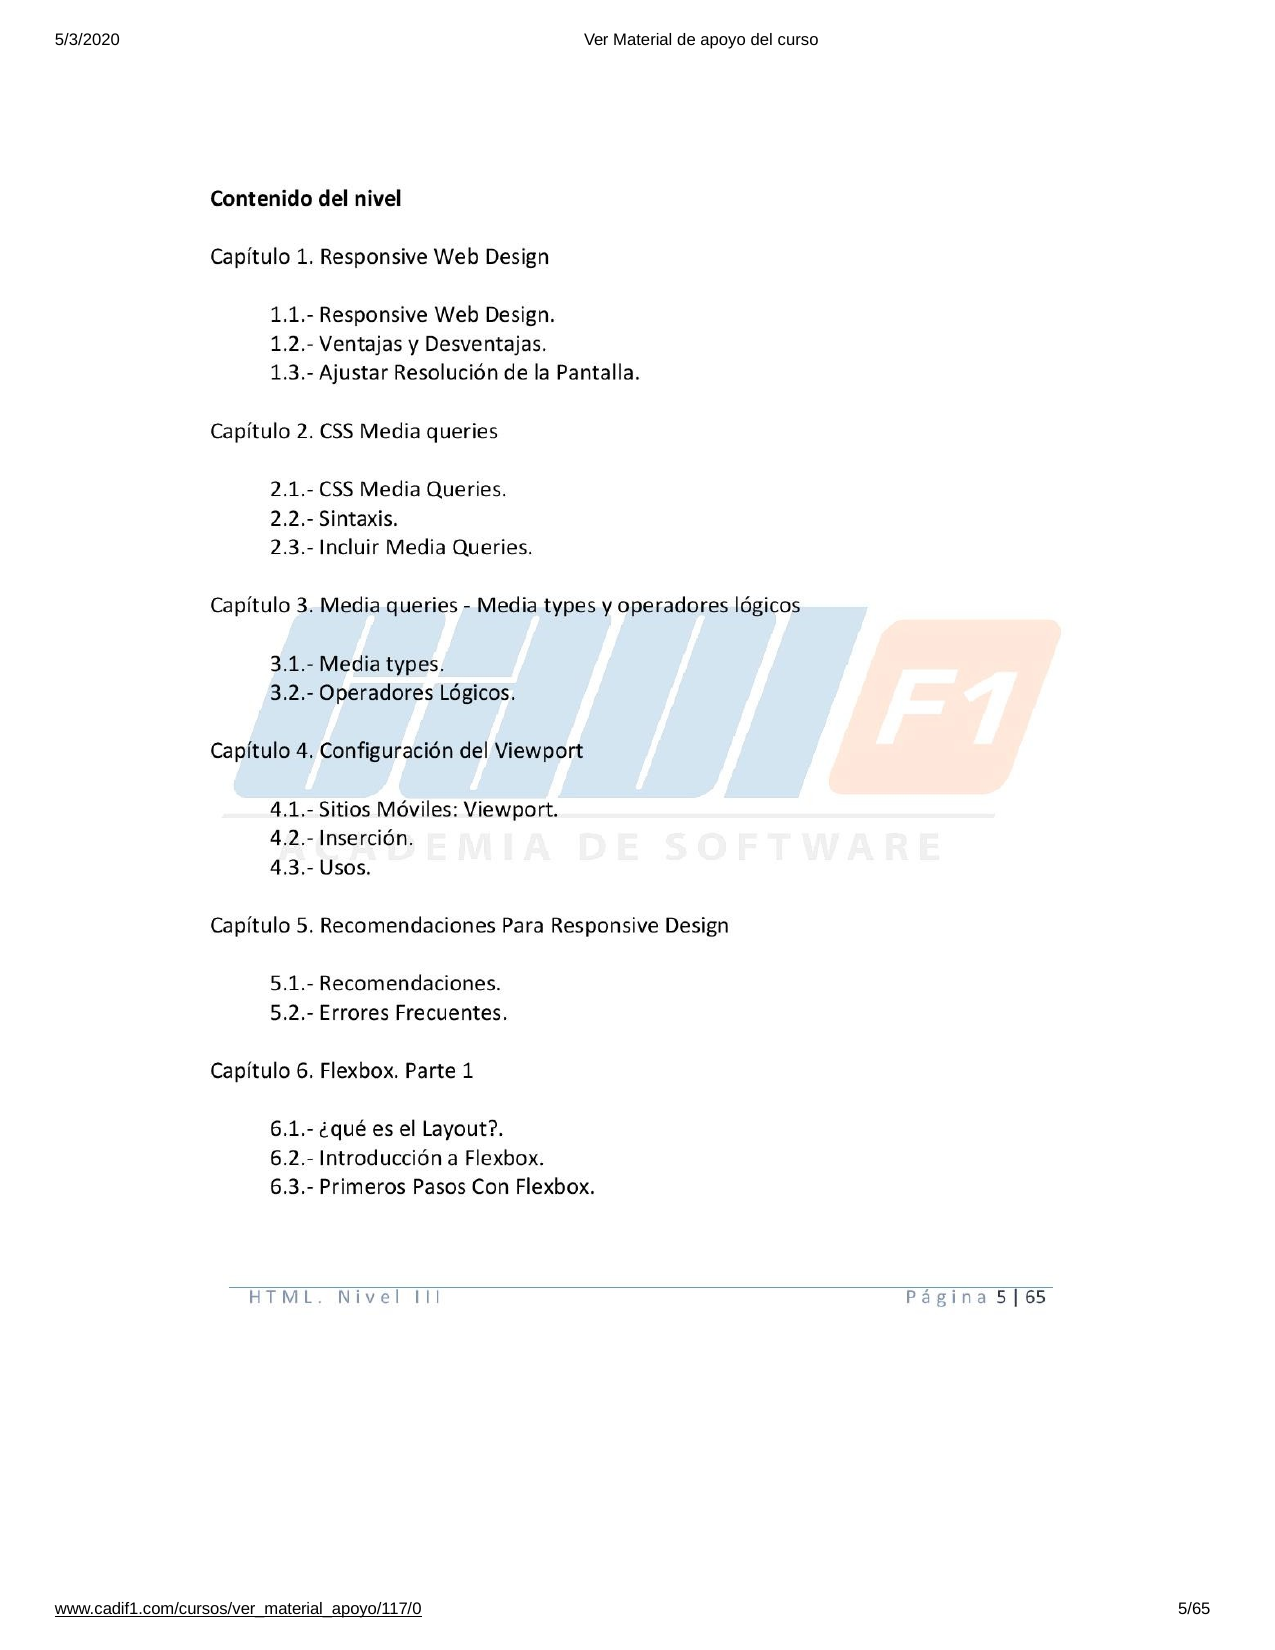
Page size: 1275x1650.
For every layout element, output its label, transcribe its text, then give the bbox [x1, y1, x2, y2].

text_box Ver Material de apoyo del curso [582, 27, 821, 50]
text_box www.cadif1.com/cursos/ver_material_apoyo/117/0 [53, 1597, 428, 1618]
text_box [209, 184, 1072, 1315]
slide_number 10/65 [1171, 1597, 1222, 1650]
text_box 5/3/2020 [53, 27, 123, 50]
